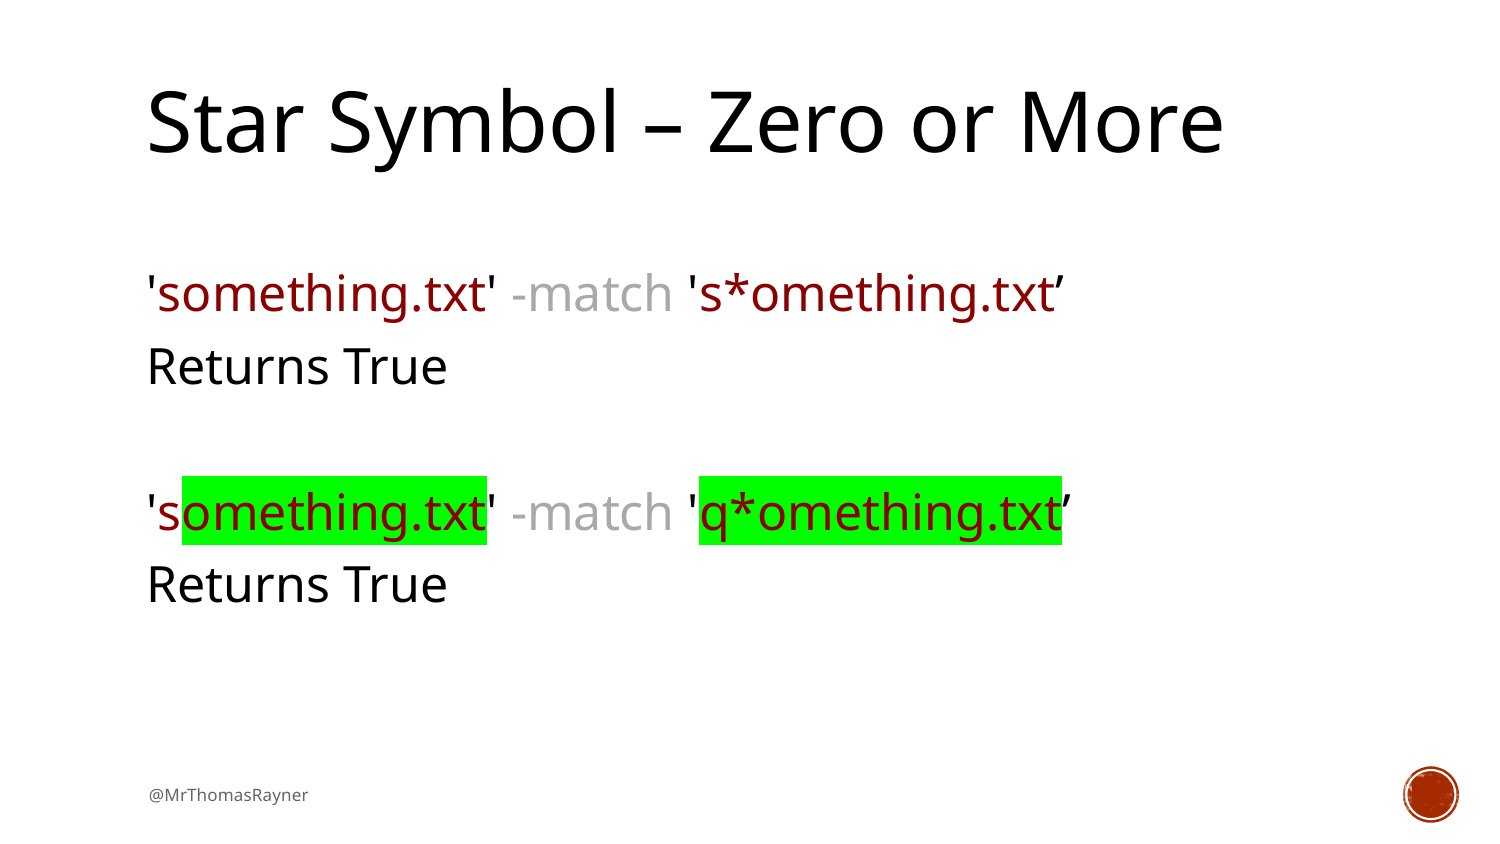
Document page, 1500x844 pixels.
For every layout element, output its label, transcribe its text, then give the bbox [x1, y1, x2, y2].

footer @MrThomasRayner [133, 771, 913, 817]
list 'something.txt' -match 's*omething.txt’ Returns True 'something.txt' -match 'q*omething.txt’ Returns True [131, 261, 1370, 760]
title Star Symbol – Zero or More [131, 59, 1370, 192]
